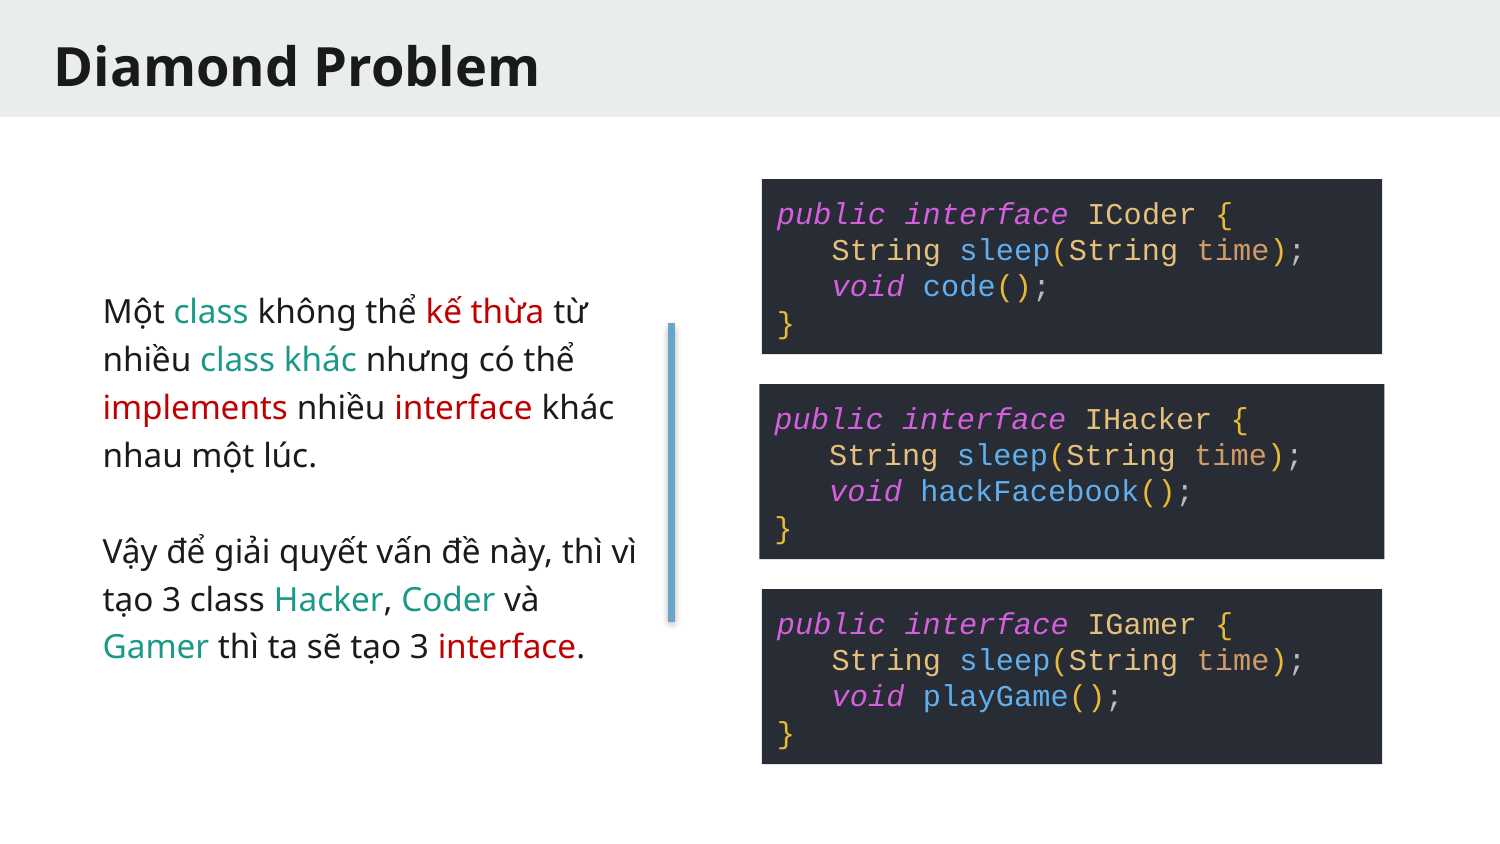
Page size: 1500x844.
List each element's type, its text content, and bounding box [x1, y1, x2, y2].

title Diamond Problem [38, 17, 1467, 106]
text_box public interface ICoder { String sleep(String time); void code(); } [761, 179, 1383, 355]
text_box public interface IGamer { String sleep(String time); void playGame(); } [761, 589, 1383, 765]
text_box public interface IHacker { String sleep(String time); void hackFacebook(); } [759, 384, 1385, 560]
text_box Một class không thể kế thừa từ nhiều class khác nhưng có thể implements nhiều interface khác nhau một lúc. Vậy để giải quyết vấn đề này, thì vì tạo 3 class Hacker, Coder và Gamer thì ta sẽ tạo 3 interface. [87, 267, 656, 435]
